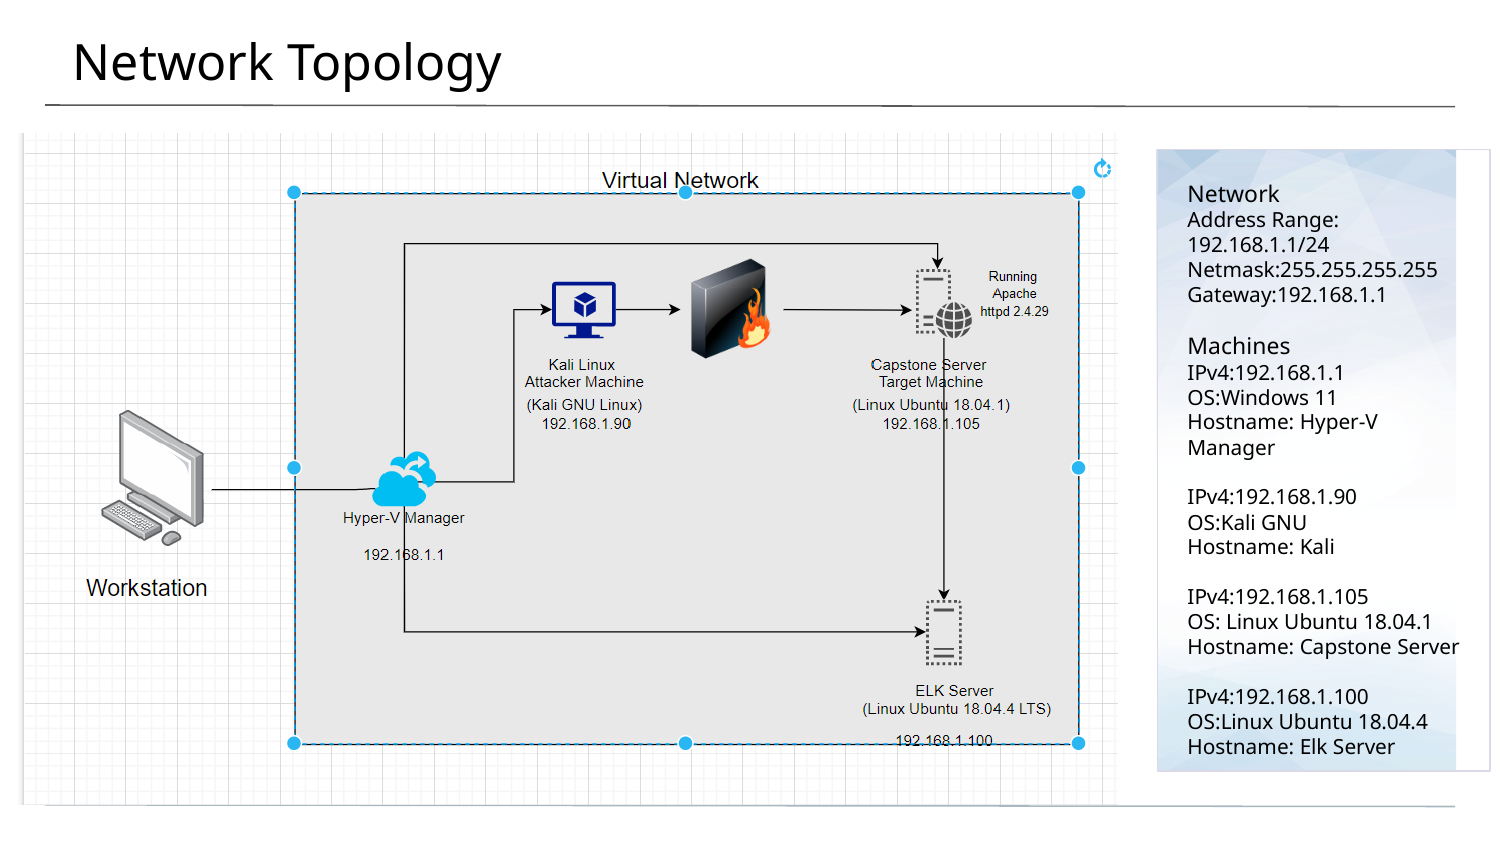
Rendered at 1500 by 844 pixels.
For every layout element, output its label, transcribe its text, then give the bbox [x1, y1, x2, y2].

subtitle Network Address Range: 192.168.1.1/24 Netmask:255.255.255.255 Gateway:192.168.1.1 Machines IPv4:192.168.1.1 OS:Windows 11 Hostname: Hyper-V Manager IPv4:192.168.1.90 OS:Kali GNU Hostname: Kali IPv4:192.168.1.105 OS: Linux Ubuntu 18.04.1 Hostname: Capstone Server IPv4:192.168.1.100 OS:Linux Ubuntu 18.04.4 Hostname: Elk Server [1157, 149, 1491, 772]
picture [18, 133, 1119, 805]
title Network Topology [0, 0, 1097, 88]
